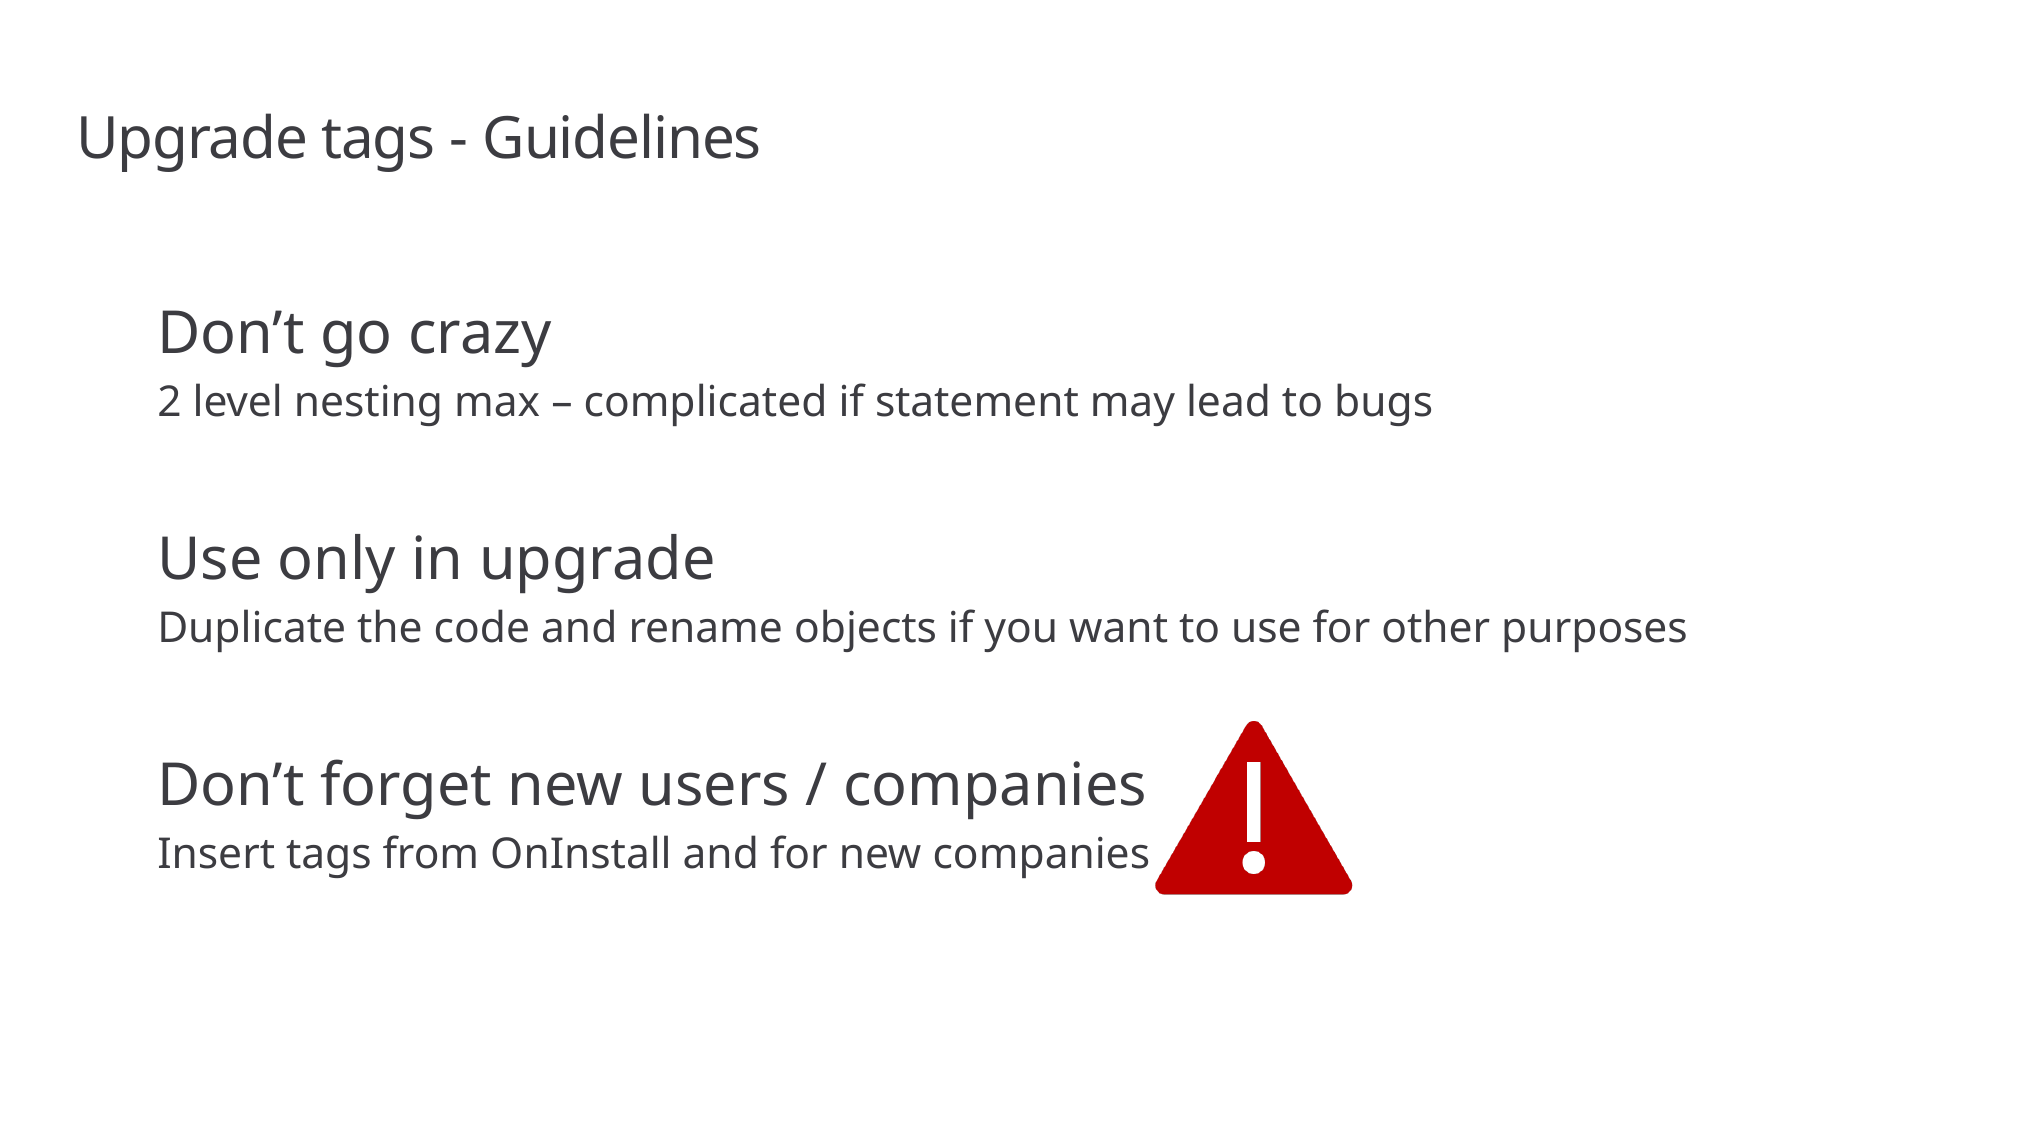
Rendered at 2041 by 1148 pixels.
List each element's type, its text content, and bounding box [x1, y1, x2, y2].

text_box Don’t go crazy 2 level nesting max – complicated if statement may lead to bugs Use only in upgrade Duplicate the code and rename objects if you want to use for other purposes Don’t forget new users / companies Insert tags from OnInstall and for new companies [157, 294, 2001, 878]
title Upgrade tags - Guidelines [76, 93, 1969, 230]
picture [1144, 698, 1363, 917]
